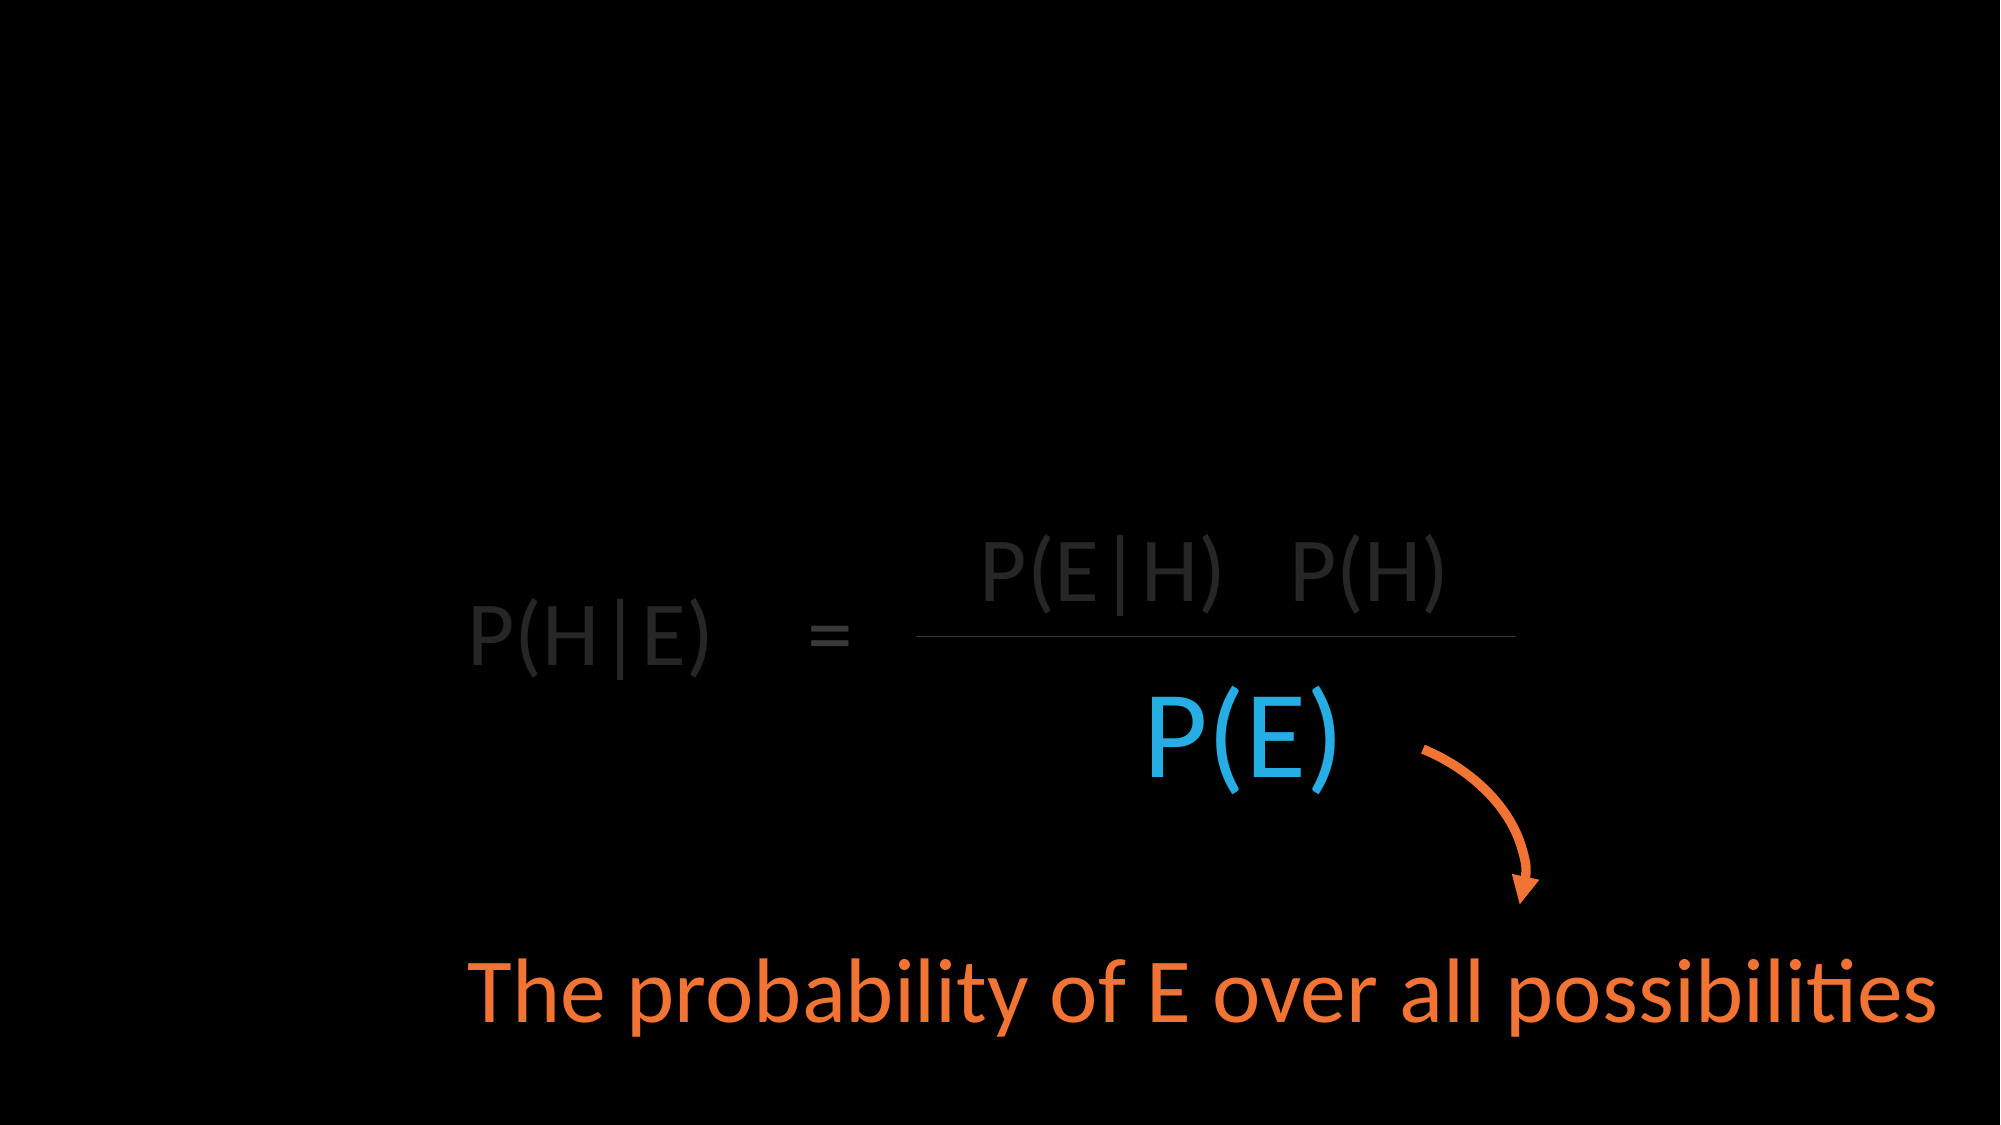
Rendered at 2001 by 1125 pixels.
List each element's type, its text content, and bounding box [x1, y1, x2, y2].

text_box P(H) [1274, 502, 1465, 628]
text_box = [792, 565, 868, 691]
text_box P(E) [1128, 644, 1360, 810]
text_box The probability of E over all possibilities [452, 923, 1956, 1049]
text_box P(E|H) [965, 502, 1242, 628]
text_box [1382, 748, 1530, 905]
text_box P(H|E) [452, 565, 730, 691]
